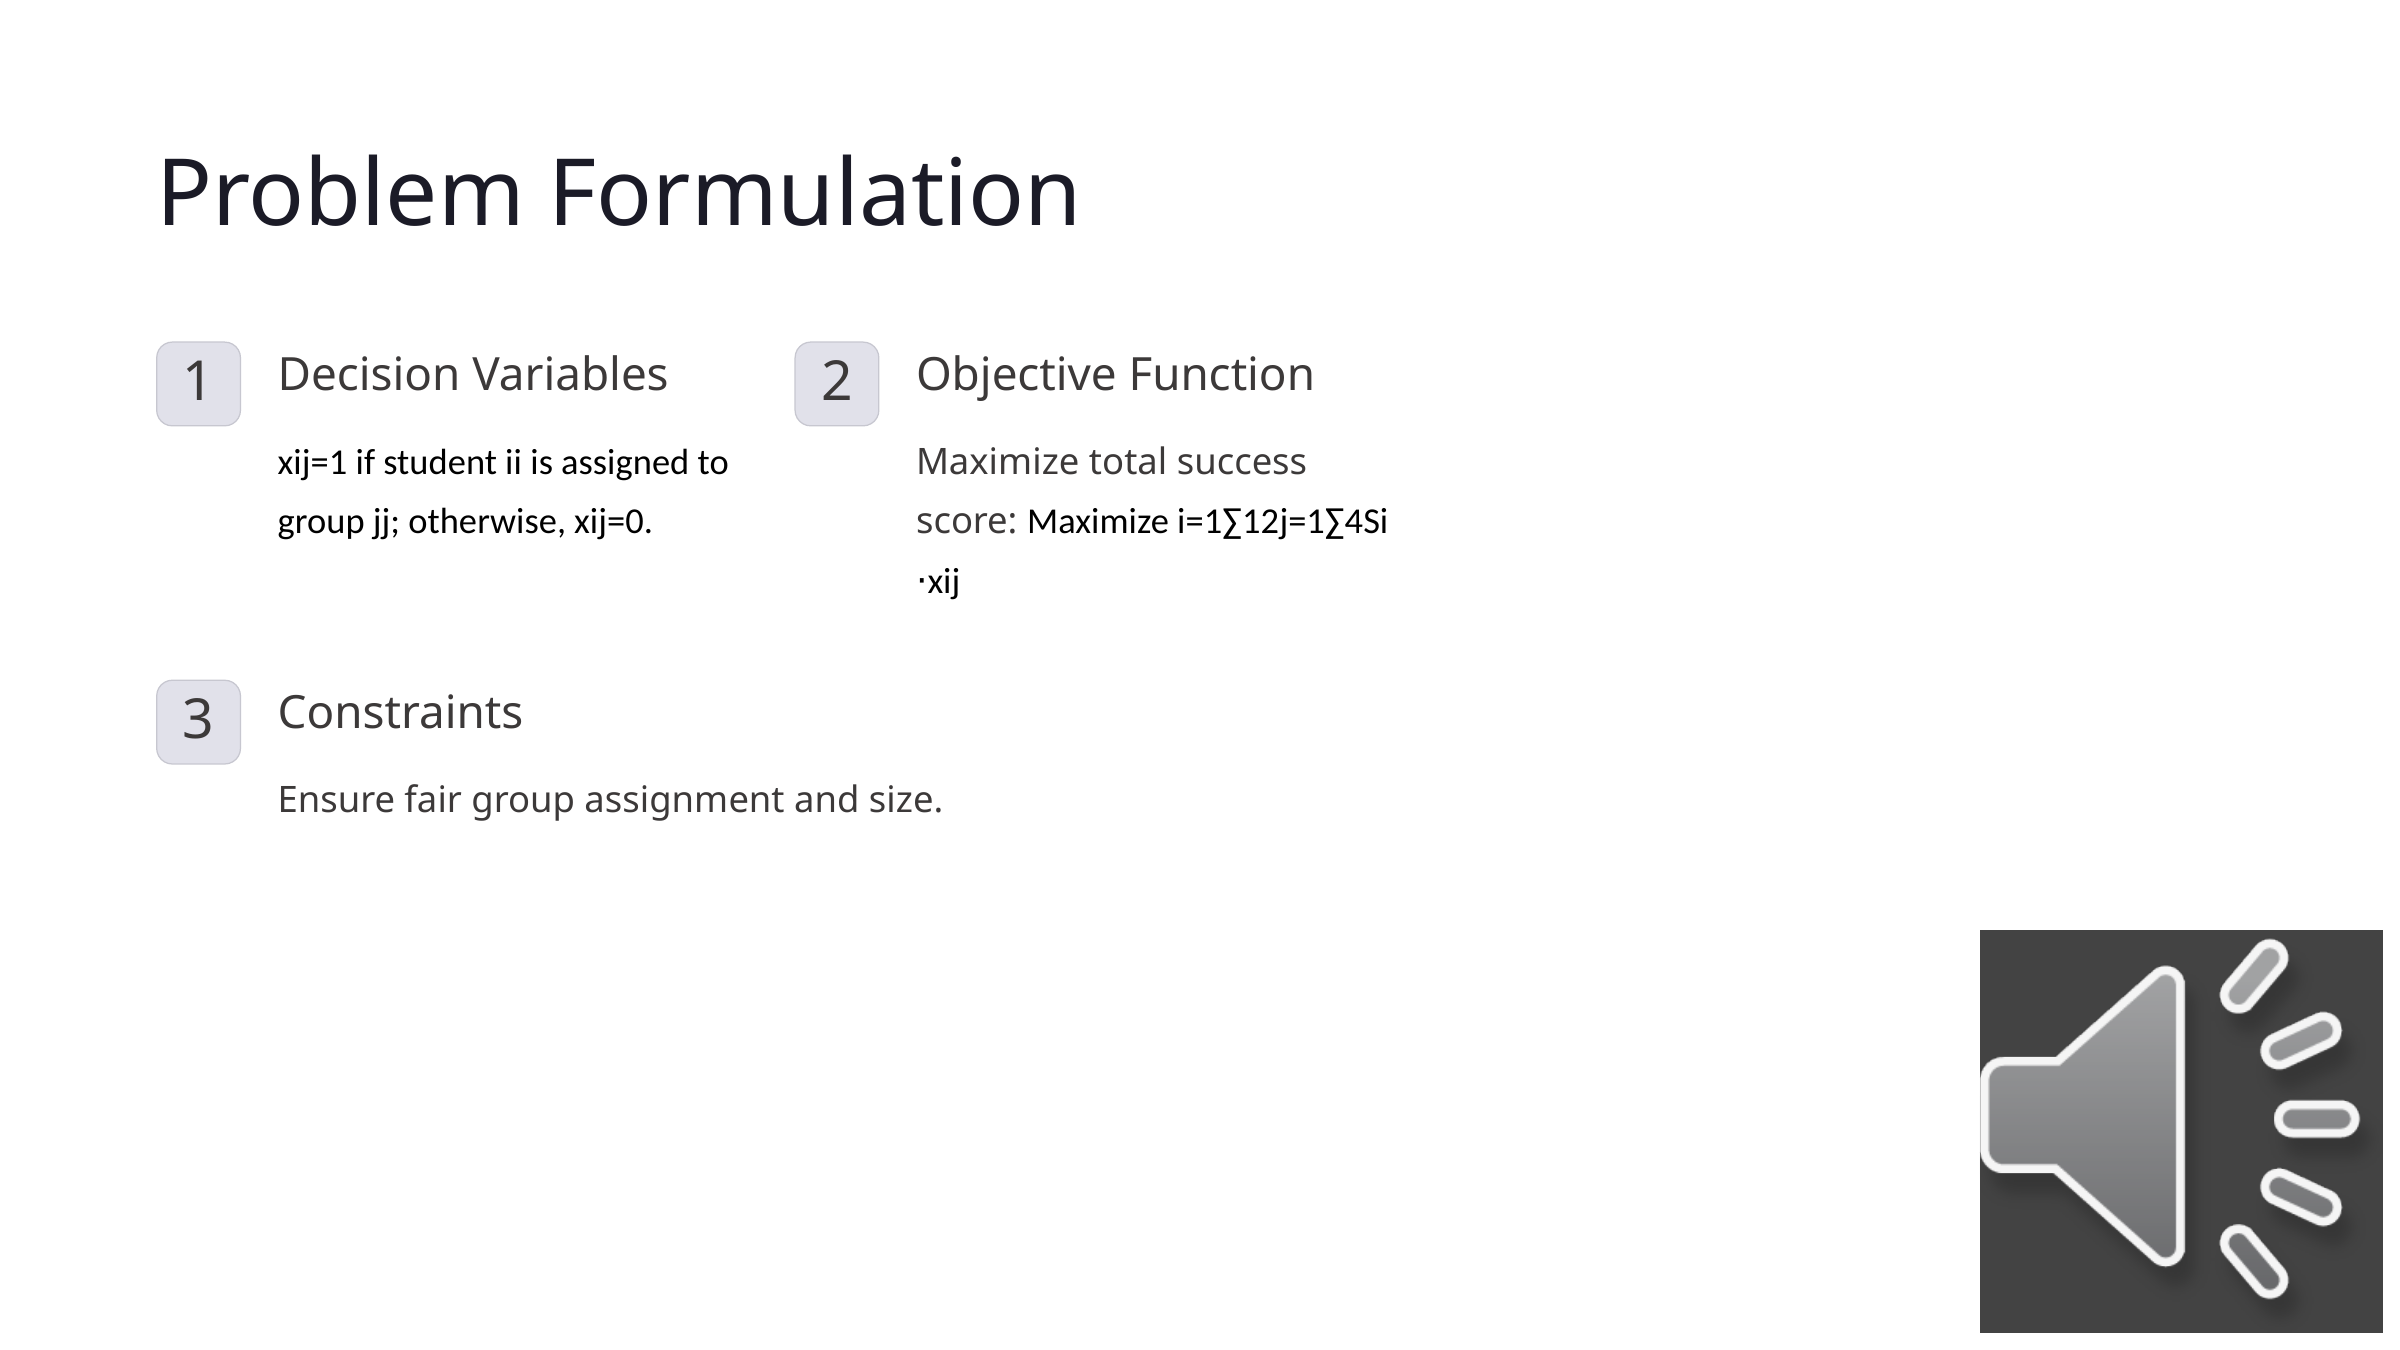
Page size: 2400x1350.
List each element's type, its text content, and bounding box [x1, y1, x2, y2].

text_box [156, 342, 241, 426]
text_box [795, 342, 879, 426]
text_box Ensure fair group assignment and size. [277, 760, 1397, 821]
text_box [156, 680, 241, 764]
text_box xij​=1 if student ii is assigned to group jj; otherwise, xij=0. [277, 422, 758, 542]
text_box 1 [186, 356, 211, 412]
picture [1978, 928, 2384, 1334]
text_box 2 [822, 356, 852, 412]
text_box Maximize total success score: Maximize i=1∑12​j=1∑4​Si​⋅xij​ [916, 422, 1397, 602]
text_box Problem Formulation [156, 128, 1087, 245]
text_box Objective Function [916, 342, 1382, 401]
text_box 3 [183, 694, 214, 751]
text_box Constraints [277, 680, 743, 739]
text_box Decision Variables [277, 342, 743, 401]
